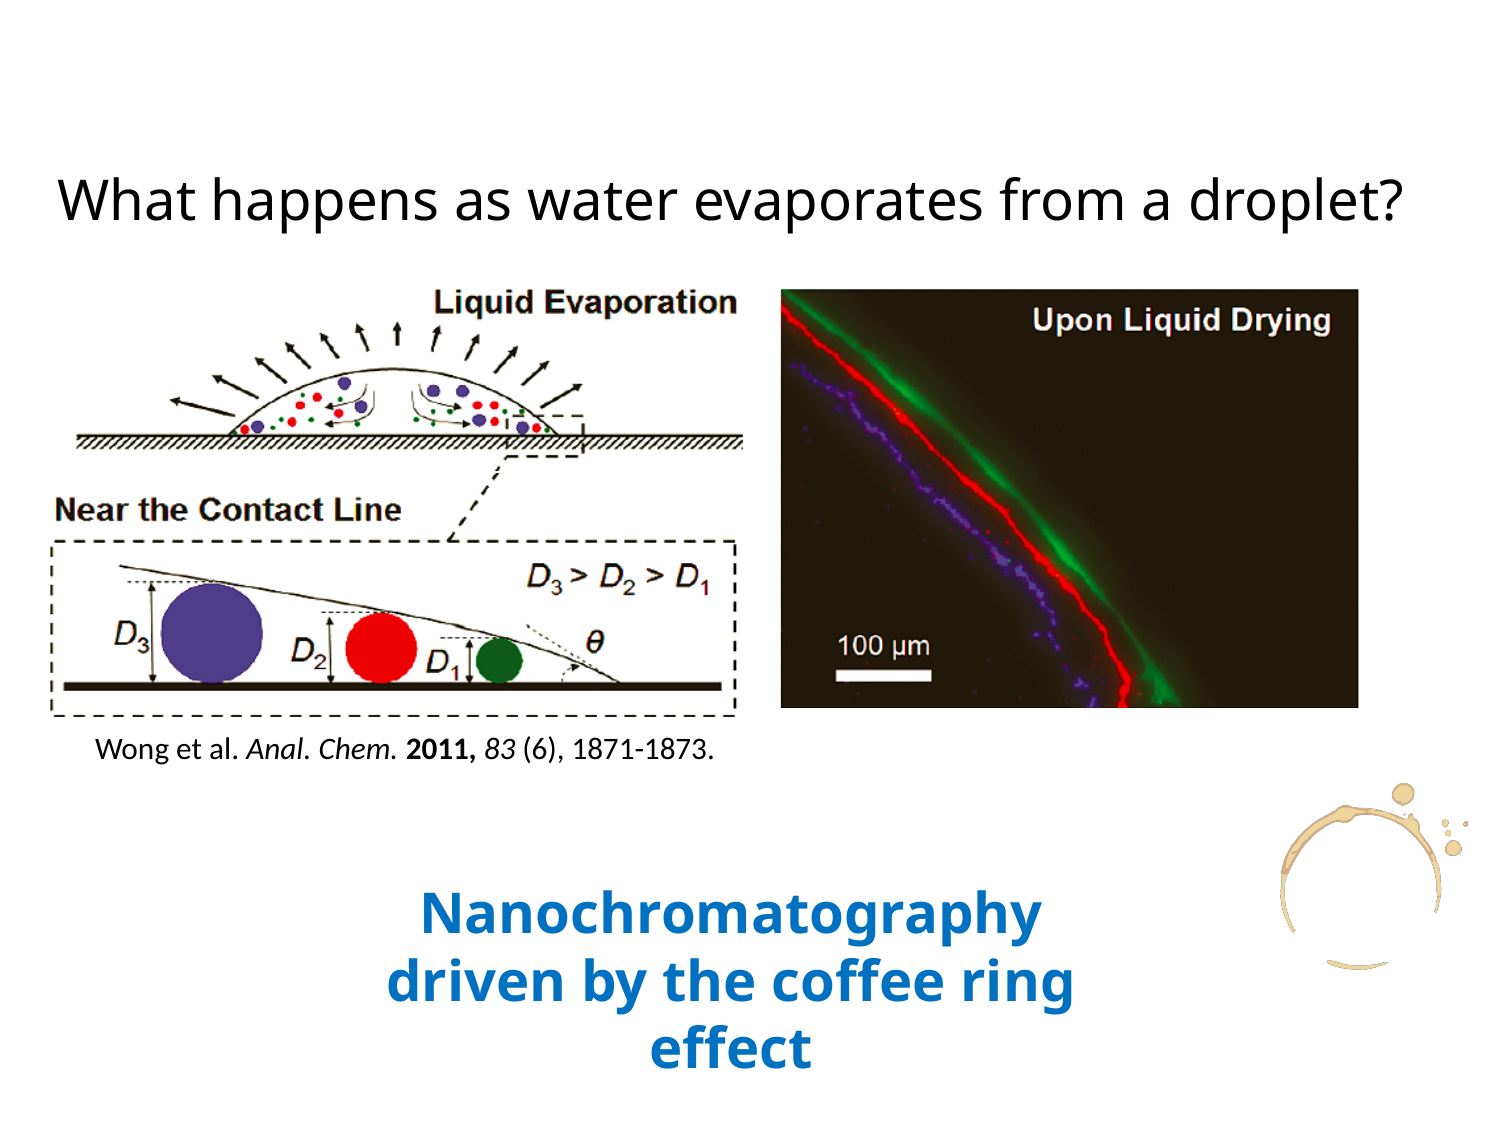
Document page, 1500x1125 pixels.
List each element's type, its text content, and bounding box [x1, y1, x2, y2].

text_box What happens as water evaporates from a droplet? [42, 156, 1420, 240]
picture [50, 277, 744, 471]
picture [50, 473, 744, 724]
text_box Wong et al. Anal. Chem. 2011, 83 (6), 1871-1873. [80, 721, 1030, 774]
picture [763, 288, 1359, 708]
text_box Nanochromatography driven by the coffee ring effect [340, 870, 1122, 1088]
picture [1280, 783, 1468, 970]
